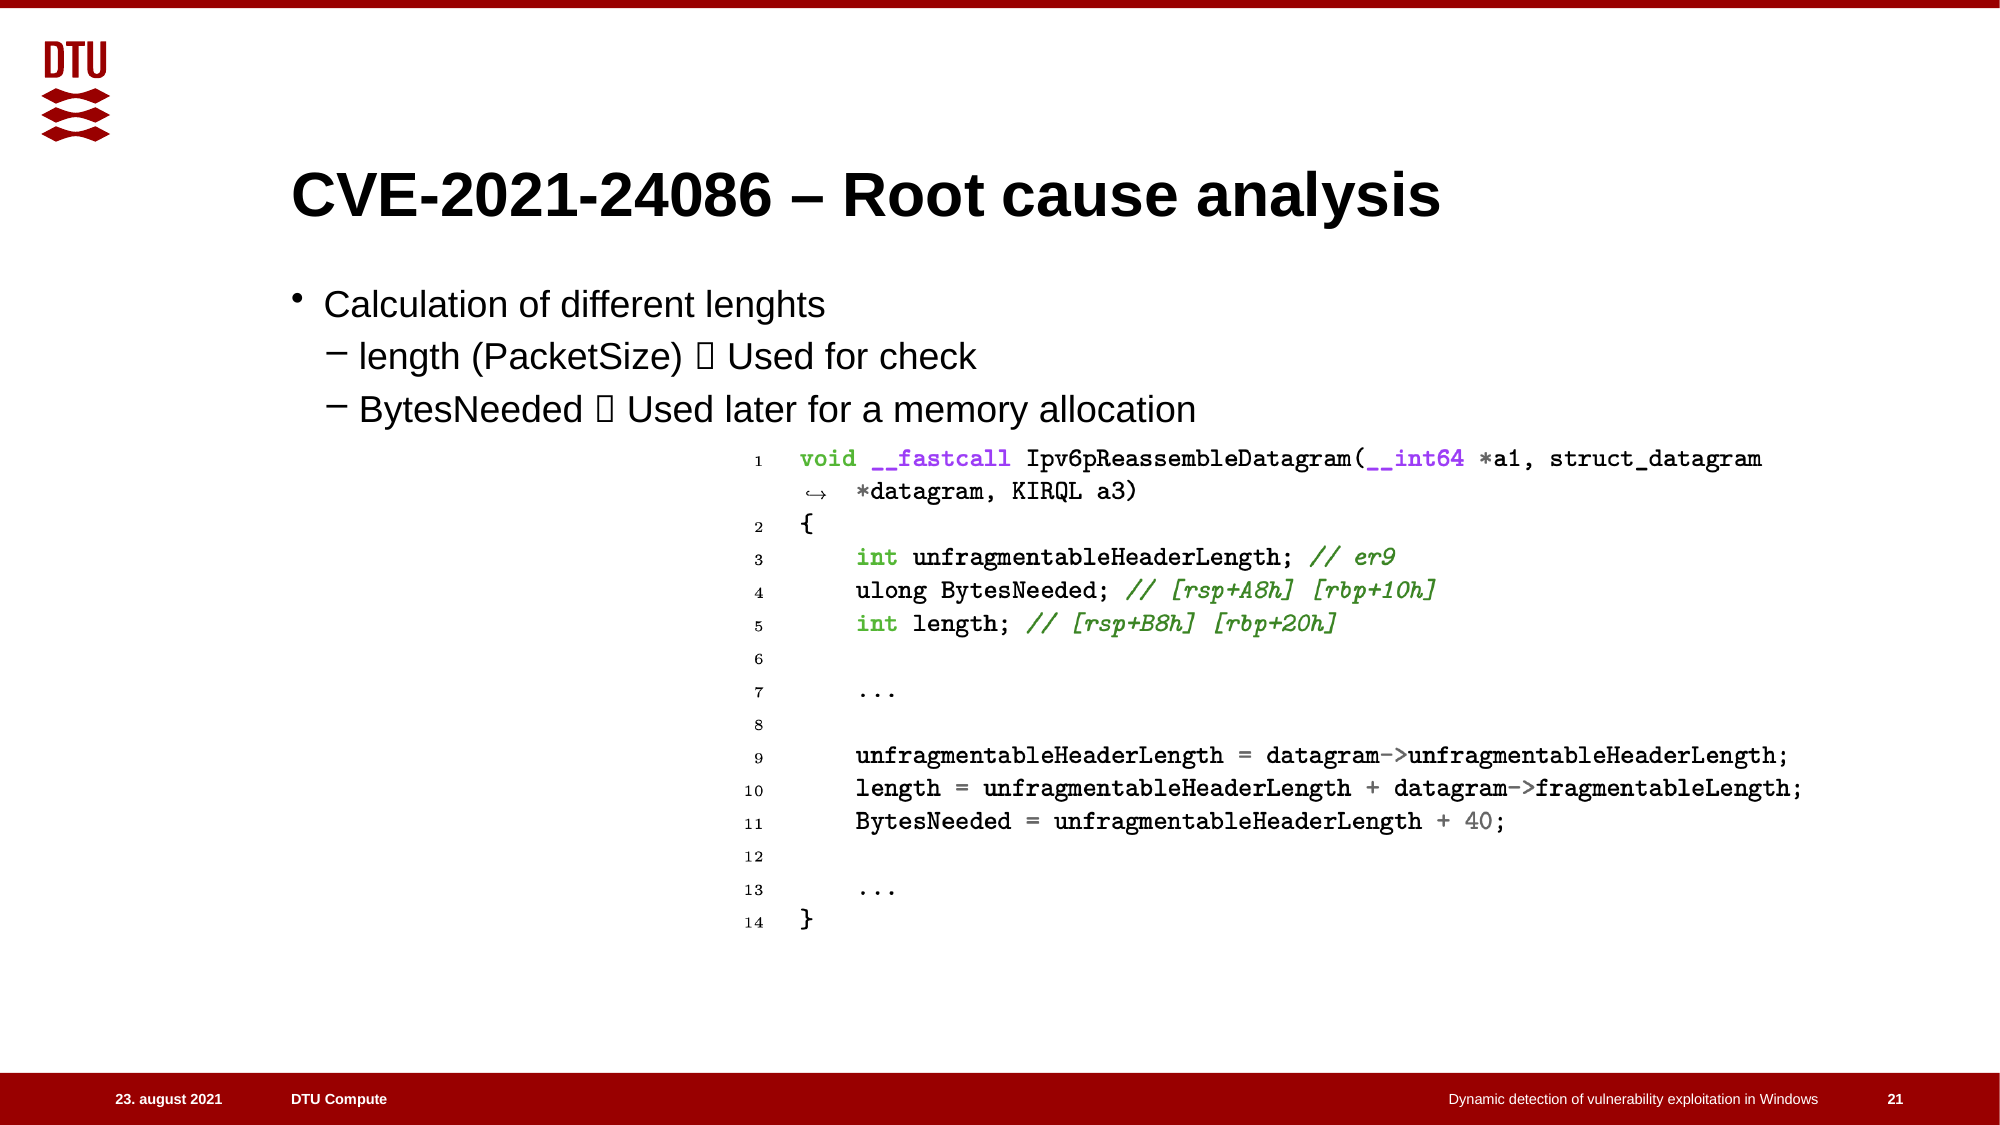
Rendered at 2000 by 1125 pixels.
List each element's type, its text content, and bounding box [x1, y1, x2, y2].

title CVE-2021-24086 – Root cause analysis [291, 69, 1819, 230]
list Calculation of different lenghts length (PacketSize)  Used for check BytesNeeded  Used later for a memory allocation [291, 279, 1819, 1026]
picture [727, 433, 1821, 951]
slide_number 21 [1887, 1073, 1959, 1125]
